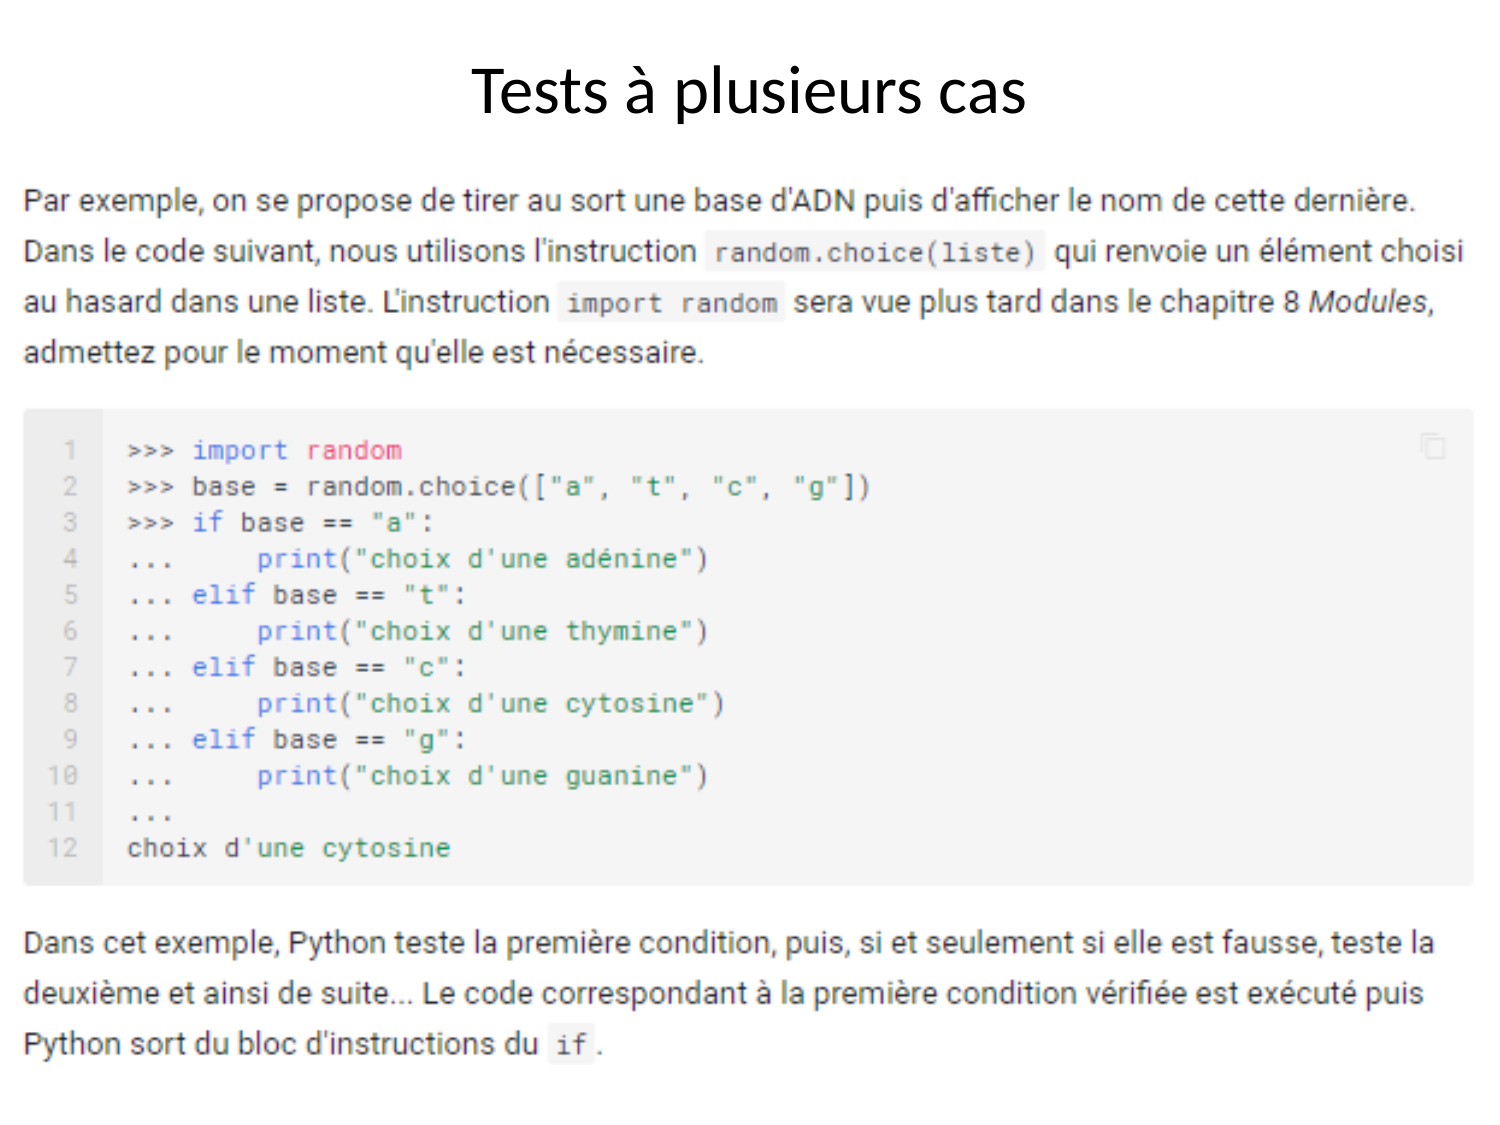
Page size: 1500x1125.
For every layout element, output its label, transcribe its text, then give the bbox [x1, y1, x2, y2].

picture [0, 166, 1500, 1125]
title Tests à plusieurs cas [103, 59, 1397, 164]
